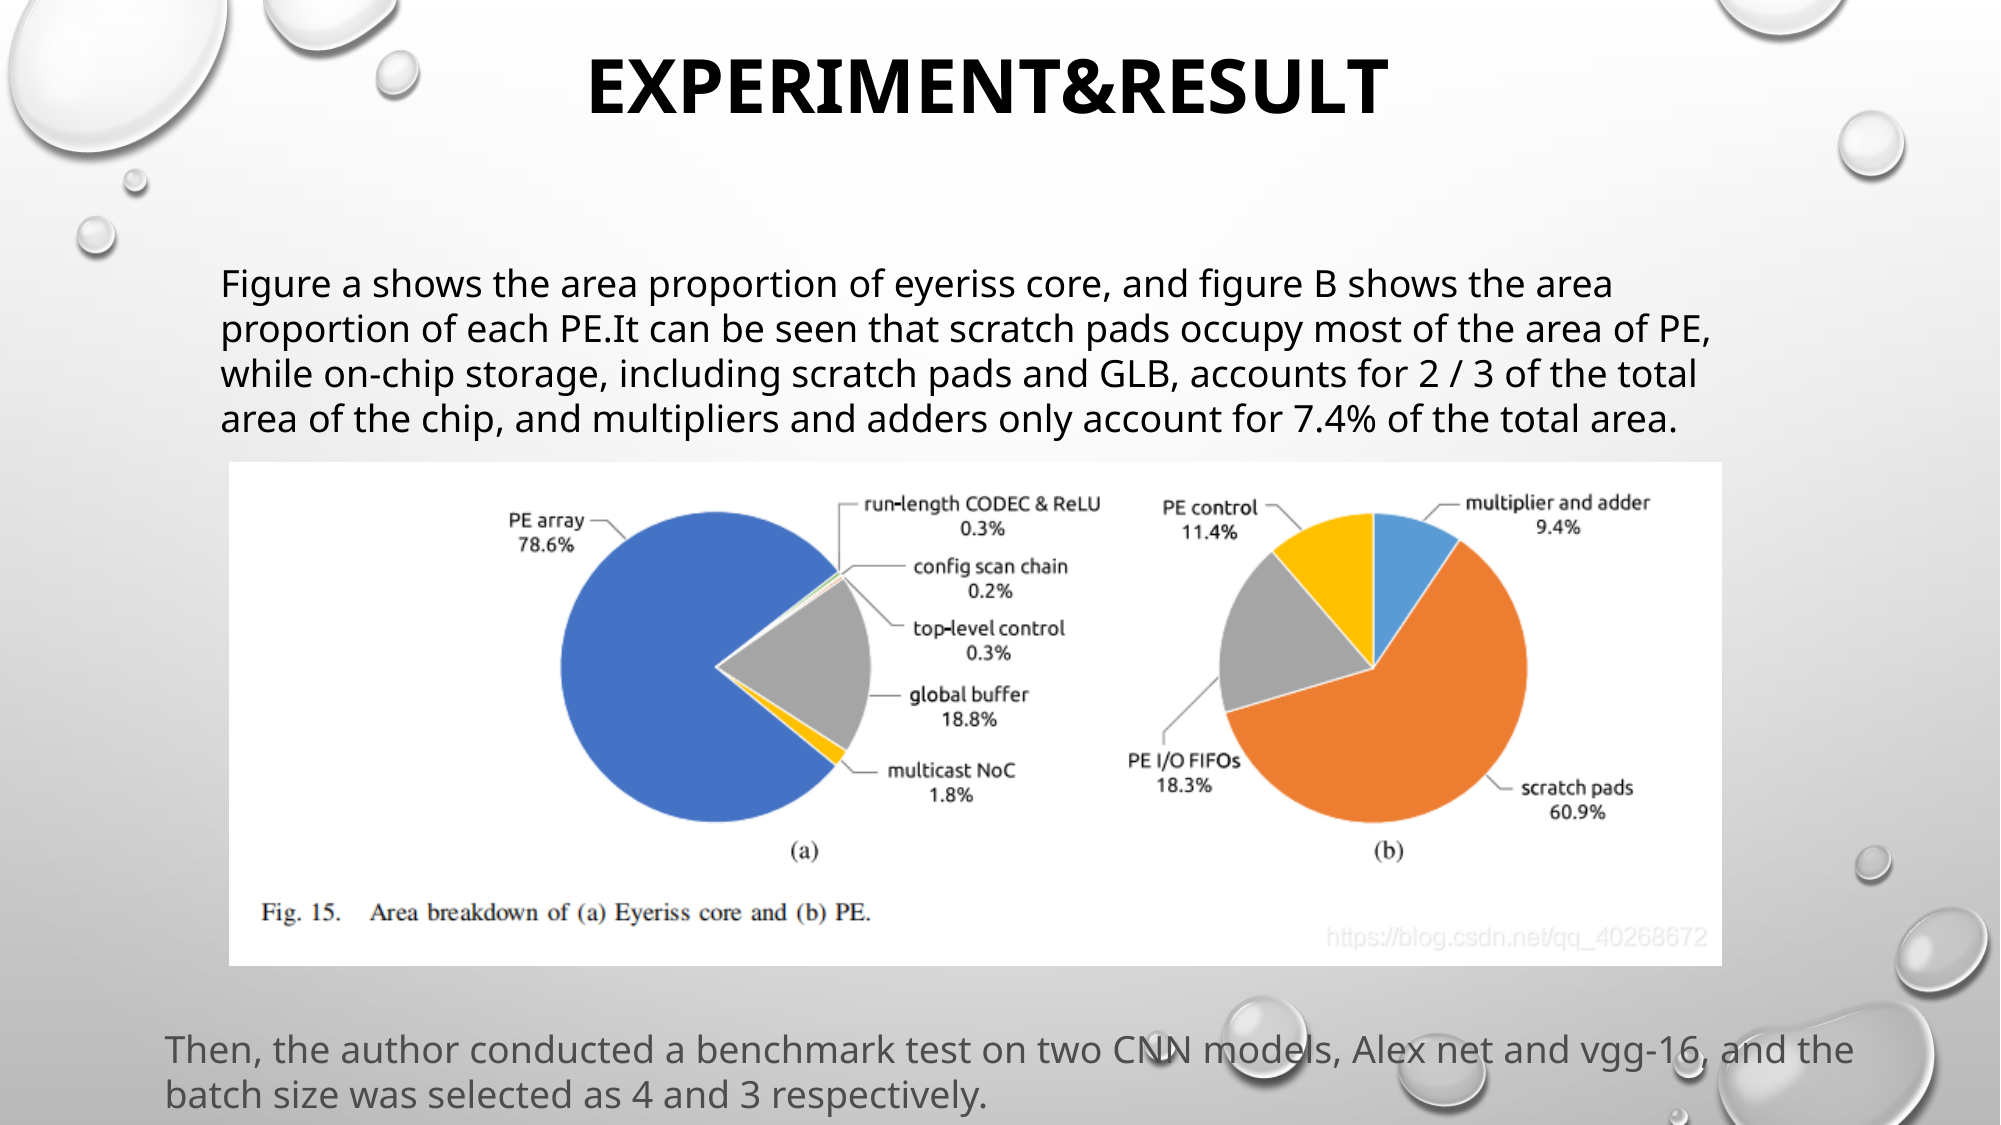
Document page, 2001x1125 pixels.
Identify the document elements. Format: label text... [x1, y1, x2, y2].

picture [0, 0, 2000, 1125]
text_box Experiment&Result [138, 0, 1839, 221]
text_box Figure a shows the area proportion of eyeriss core, and figure B shows the area proportion of each PE.It can be seen that scratch pads occupy most of the area of PE, while on-chip storage, including scratch pads and GLB, accounts for 2 / 3 of the total area of the chip, and multipliers and adders only account for 7.4% of the total area. [205, 253, 1747, 448]
text_box Then, the author conducted a benchmark test on two CNN models, Alex net and vgg-16, and the batch size was selected as 4 and 3 respectively. [149, 1018, 1899, 1124]
